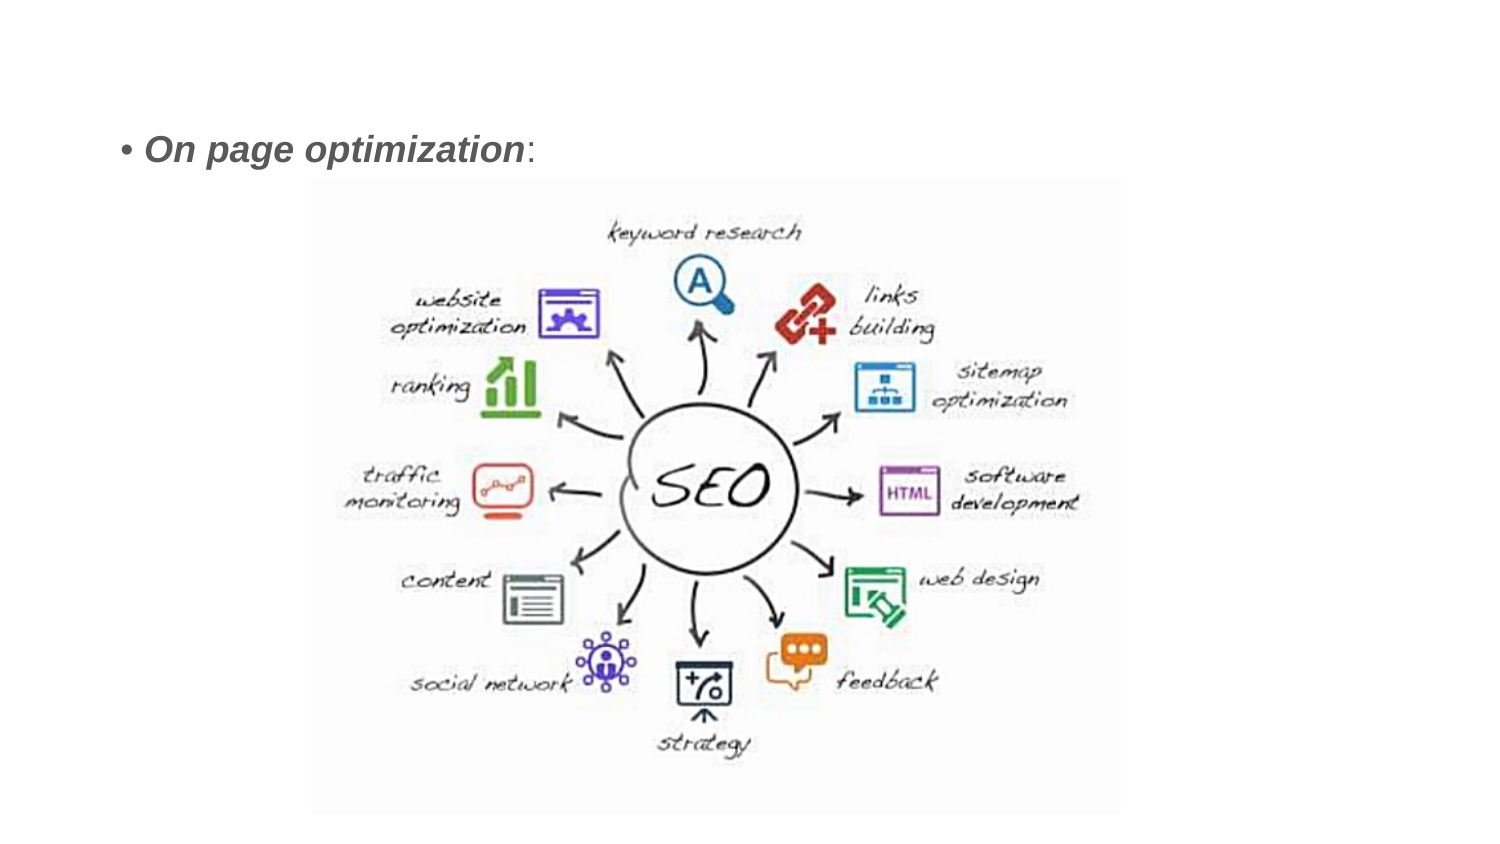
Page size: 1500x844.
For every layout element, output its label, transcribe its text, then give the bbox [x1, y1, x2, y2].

list • On page optimization: [105, 103, 1454, 741]
picture [311, 177, 1121, 815]
